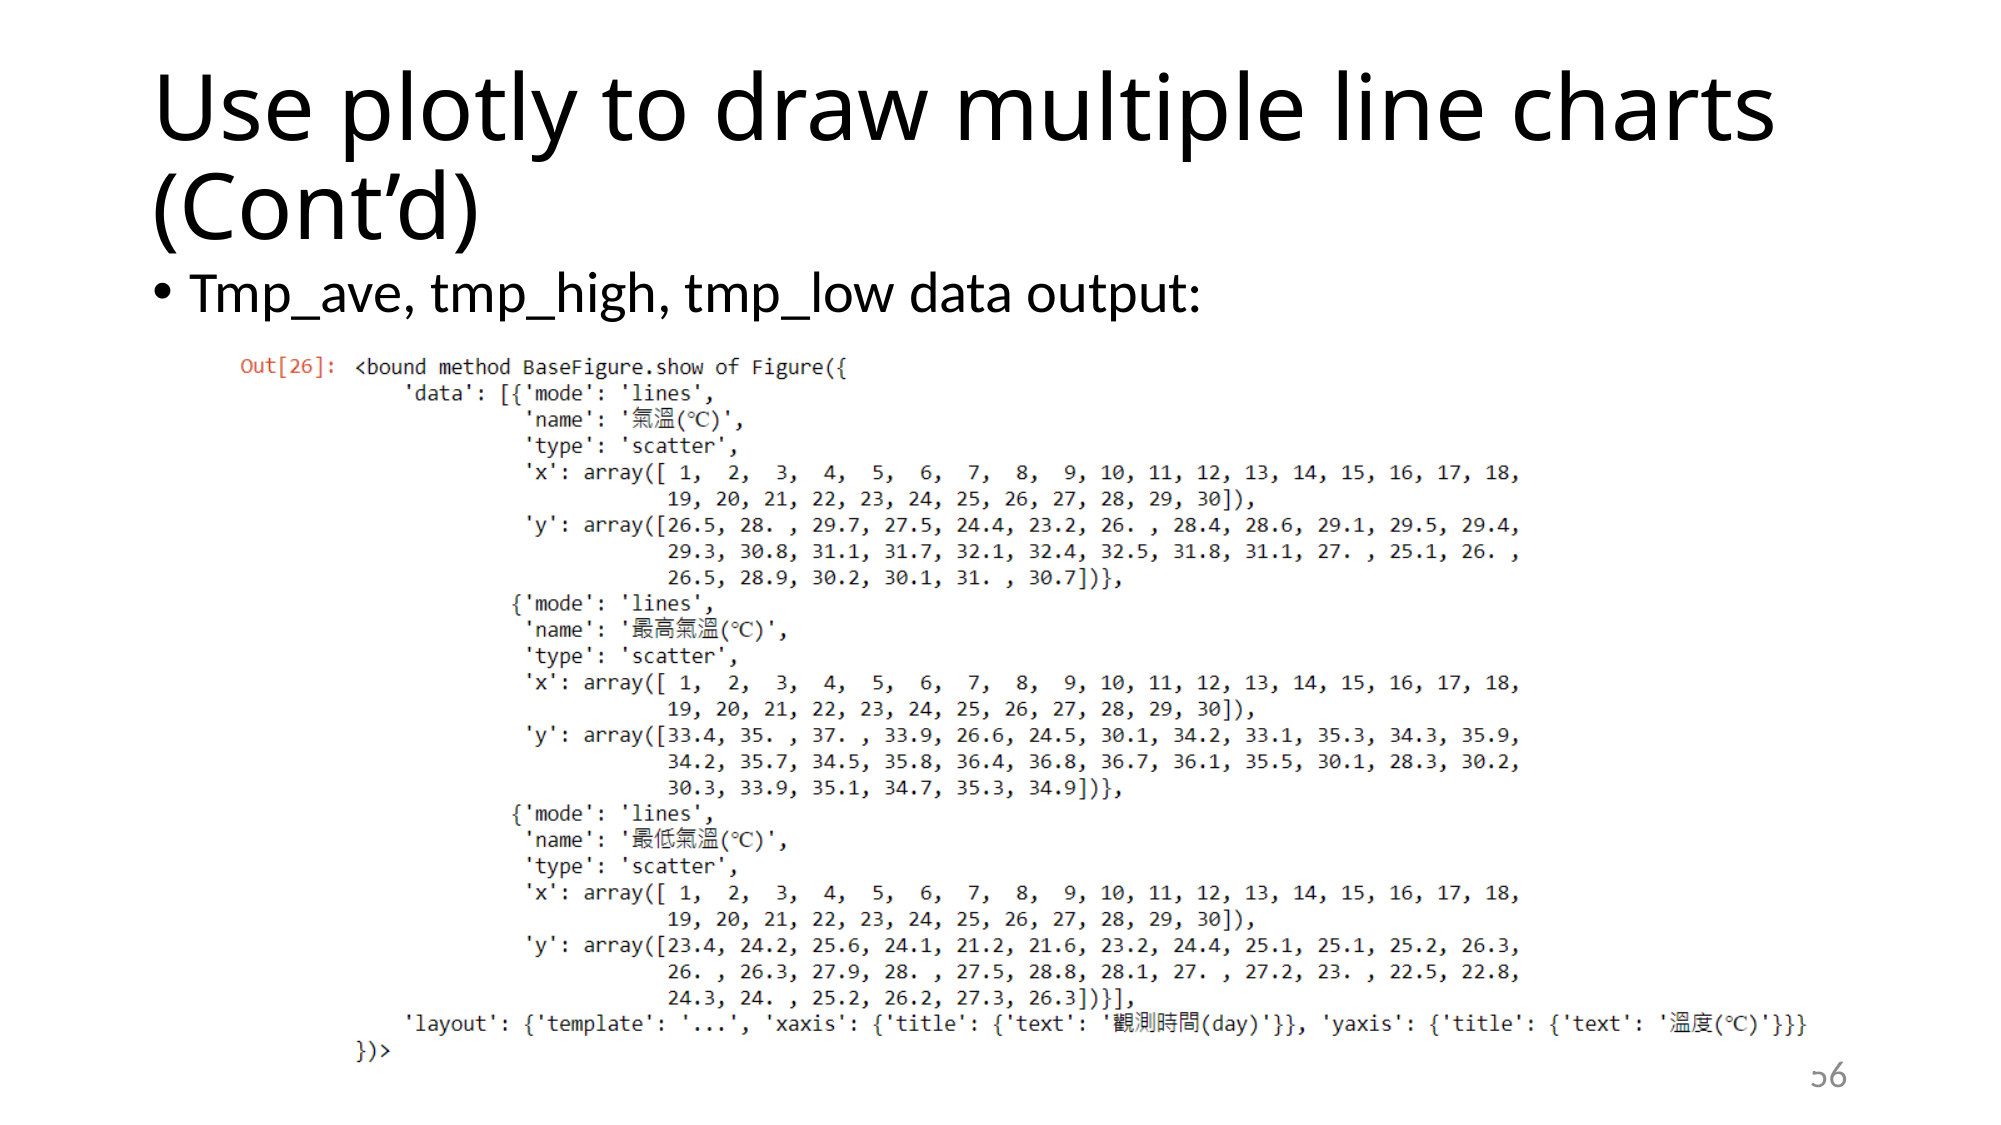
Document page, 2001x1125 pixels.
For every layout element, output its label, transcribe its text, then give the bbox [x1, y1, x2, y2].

slide_number 56 [1412, 1042, 1863, 1103]
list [234, 343, 1828, 1071]
text_box Tmp_ave, tmp_high, tmp_low data output: [137, 254, 1863, 969]
title Use plotly to draw multiple line charts (Cont’d) [137, 51, 1863, 254]
